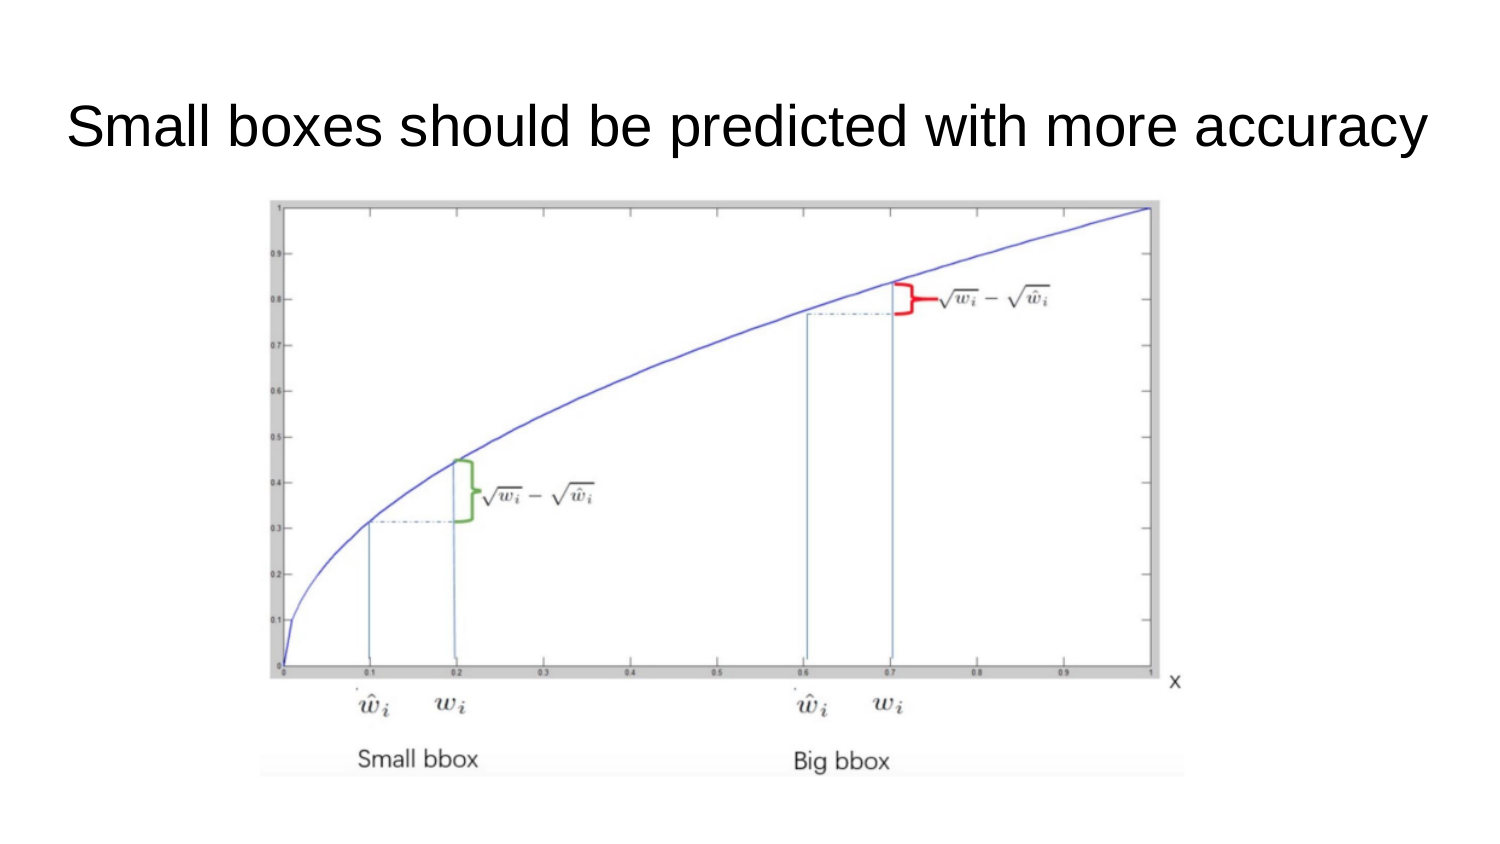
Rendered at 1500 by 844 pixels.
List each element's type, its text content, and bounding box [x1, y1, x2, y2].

title Small boxes should be predicted with more accuracy [51, 72, 1449, 167]
picture [259, 188, 1241, 792]
